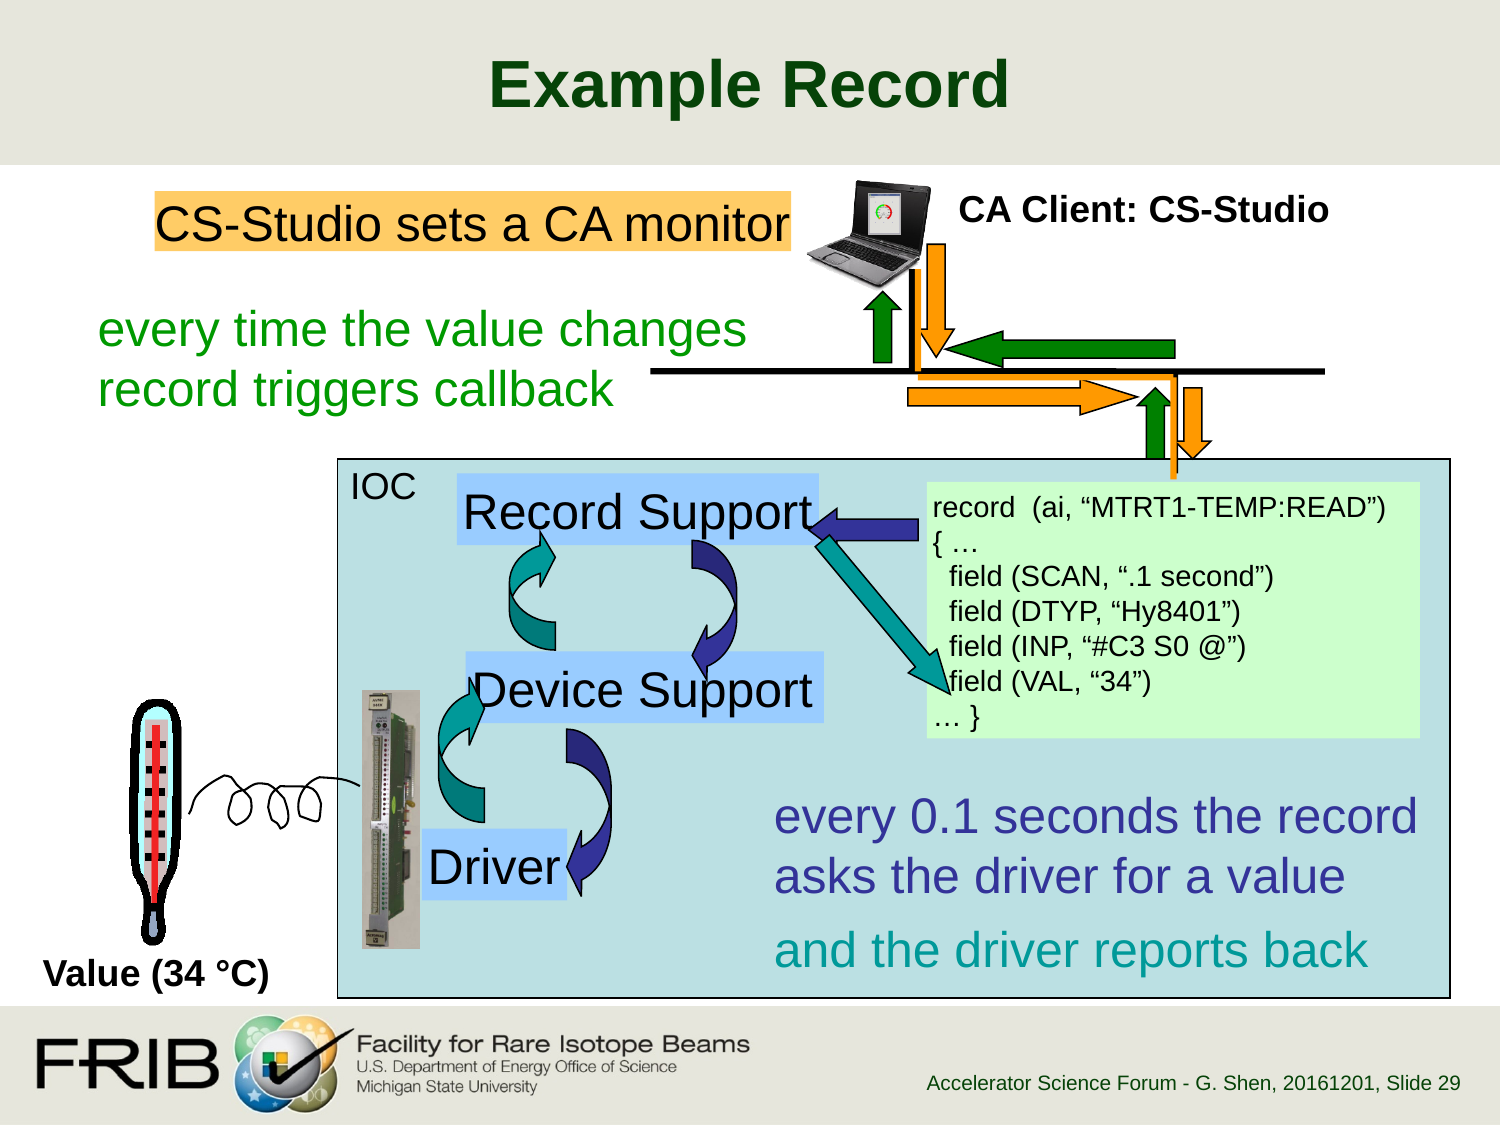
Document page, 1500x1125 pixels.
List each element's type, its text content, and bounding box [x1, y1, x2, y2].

picture [129, 696, 185, 949]
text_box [907, 243, 1212, 460]
text_box Driver [425, 828, 561, 901]
text_box [337, 458, 1450, 999]
text_box CS-Studio sets a CA monitor [154, 191, 792, 252]
text_box every 0.1 seconds the record asks the driver for a value [922, 783, 1420, 904]
picture [0, 0, 1500, 165]
text_box Record Support [456, 473, 819, 527]
picture [362, 690, 420, 949]
title Example Record [11, 46, 1489, 128]
text_box CA Client: CS-Studio [943, 184, 1350, 230]
text_box IOC [350, 466, 417, 507]
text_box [438, 529, 908, 823]
text_box Value (34 °C) [24, 948, 288, 994]
picture [0, 1006, 1500, 1125]
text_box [566, 508, 919, 901]
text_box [917, 269, 1174, 480]
text_box [188, 775, 357, 829]
slide_number , Slide 29 [1374, 1042, 1500, 1103]
footer Accelerator Science Forum - G. Shen, 20161201 [679, 1042, 1374, 1103]
text_box and the driver reports back [773, 917, 1370, 978]
text_box record (ai, “MTRT1-TEMP:READ”) { … field (SCAN, “.1 second”) field (DTYP, “Hy8401”) field (INP, “#C3 S0 @”) field (VAL, “34”) … } [926, 481, 1420, 739]
picture [798, 177, 939, 291]
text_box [93, 291, 912, 460]
